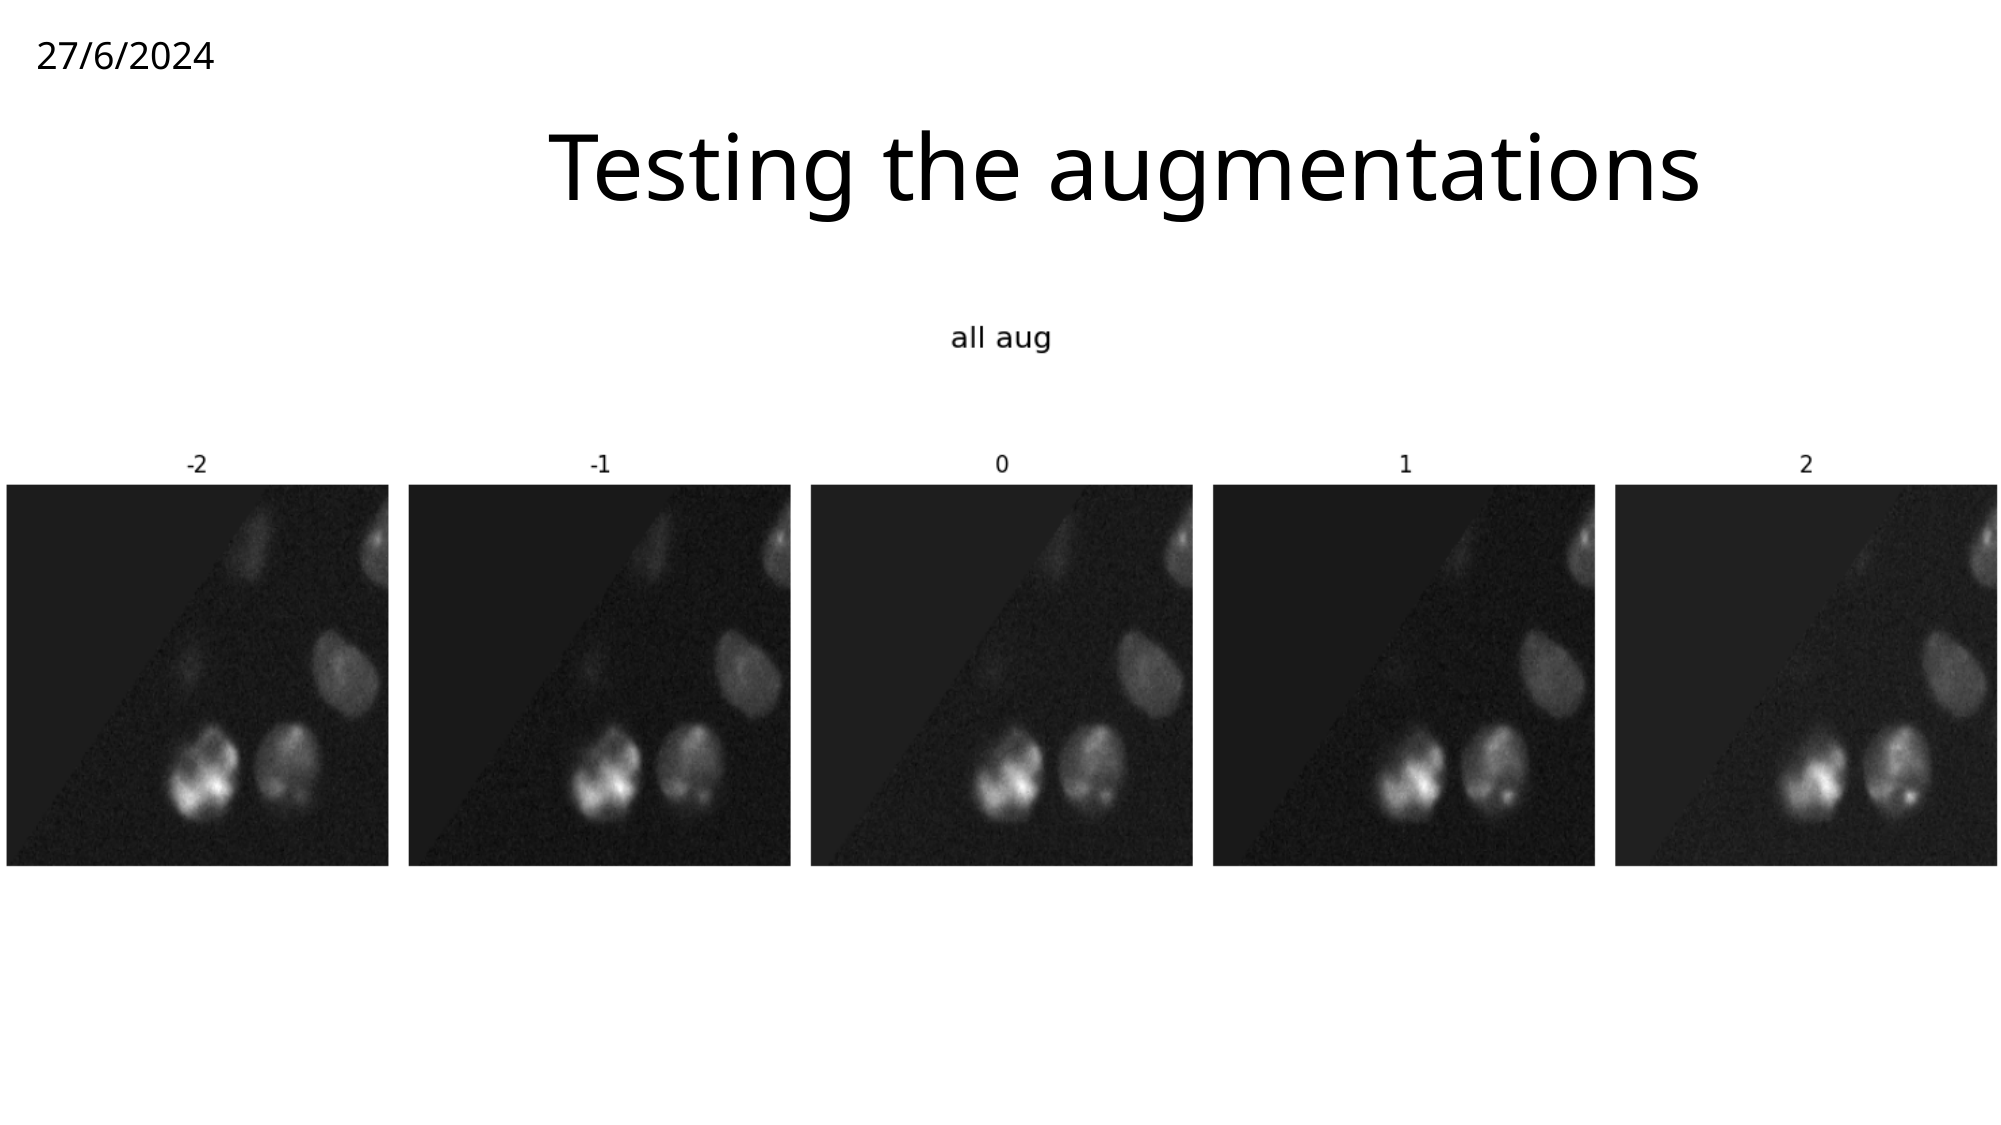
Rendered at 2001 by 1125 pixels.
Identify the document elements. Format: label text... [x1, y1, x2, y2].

picture [0, 318, 2000, 873]
text_box 27/6/2024 [21, 24, 1022, 85]
text_box Testing the augmentations [533, 101, 1752, 227]
